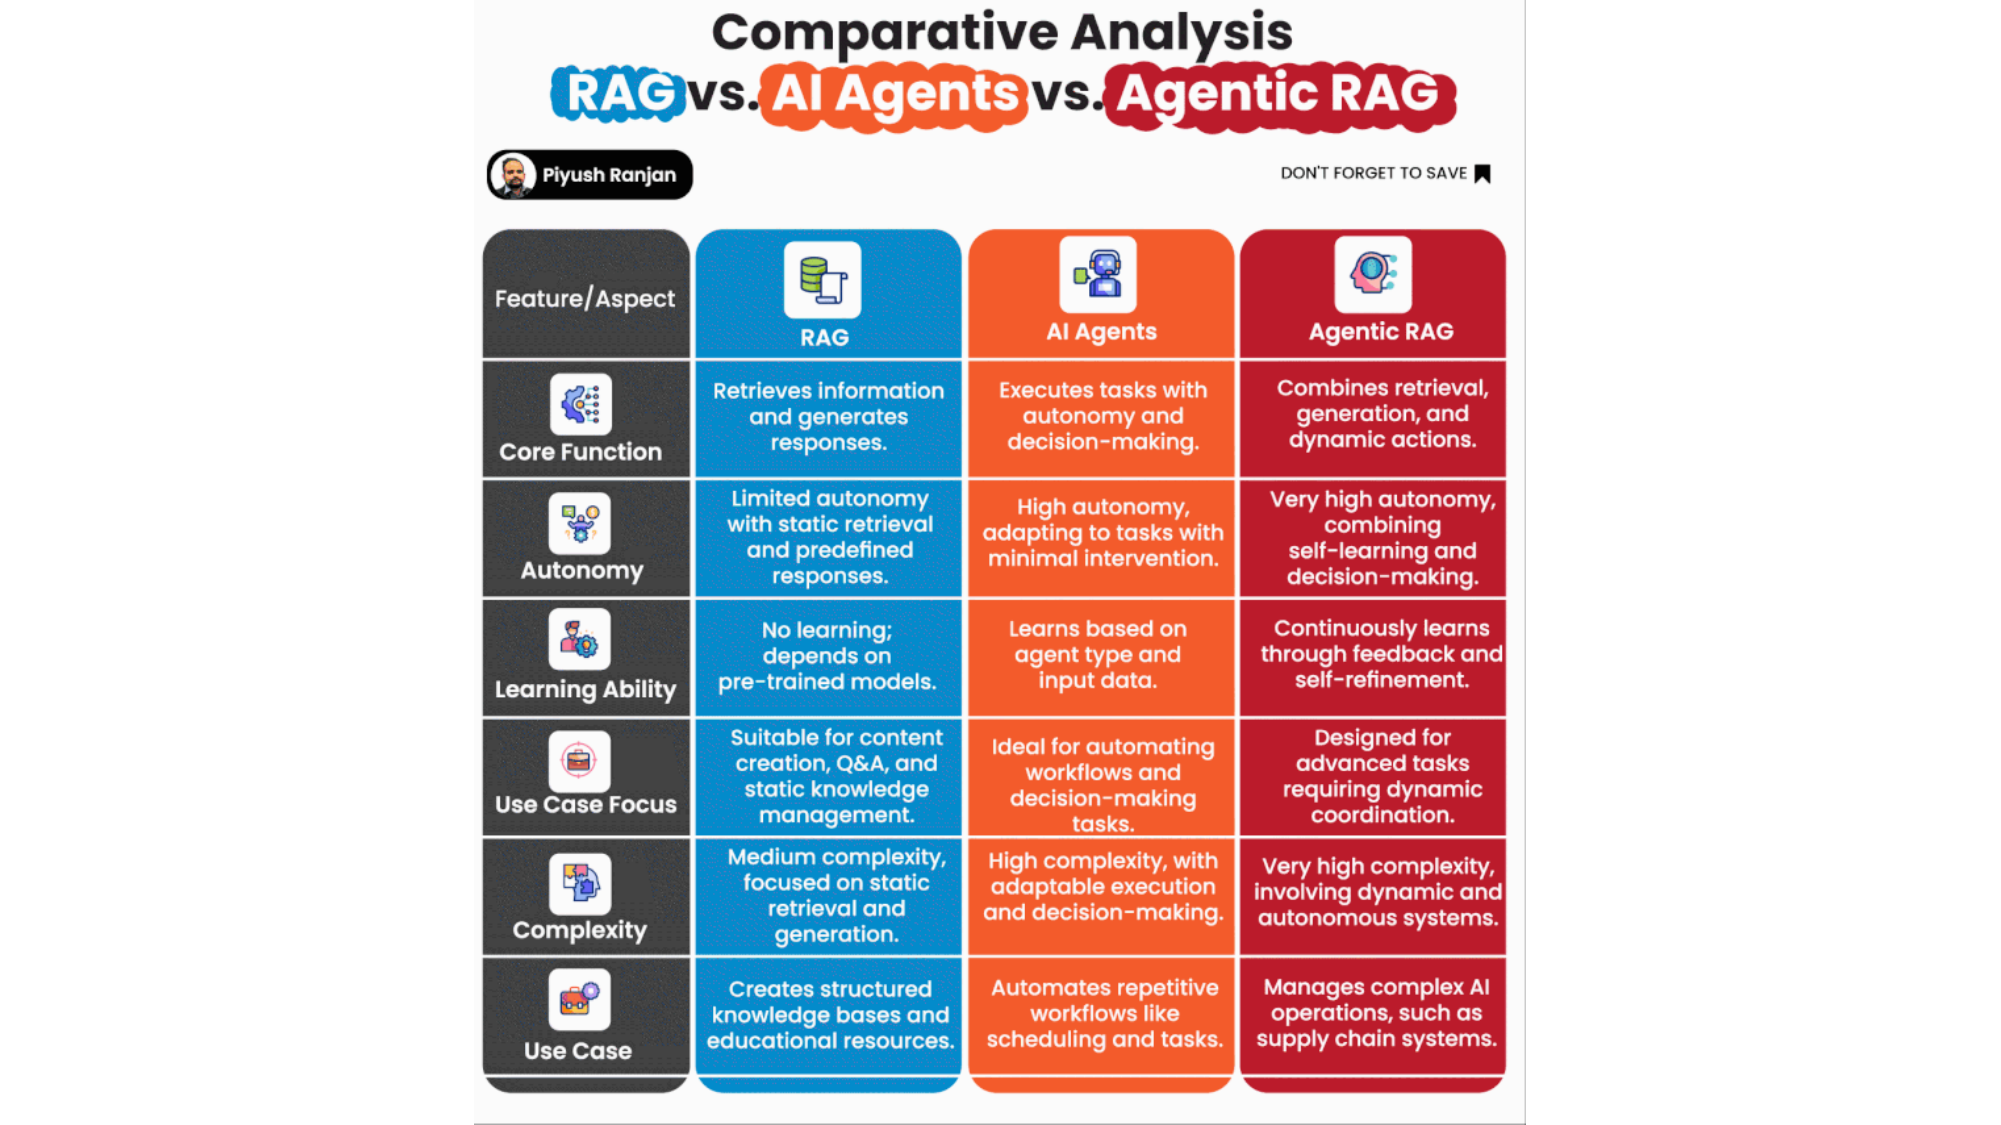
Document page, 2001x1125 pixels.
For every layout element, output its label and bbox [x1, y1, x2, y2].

picture [474, 0, 1526, 1125]
